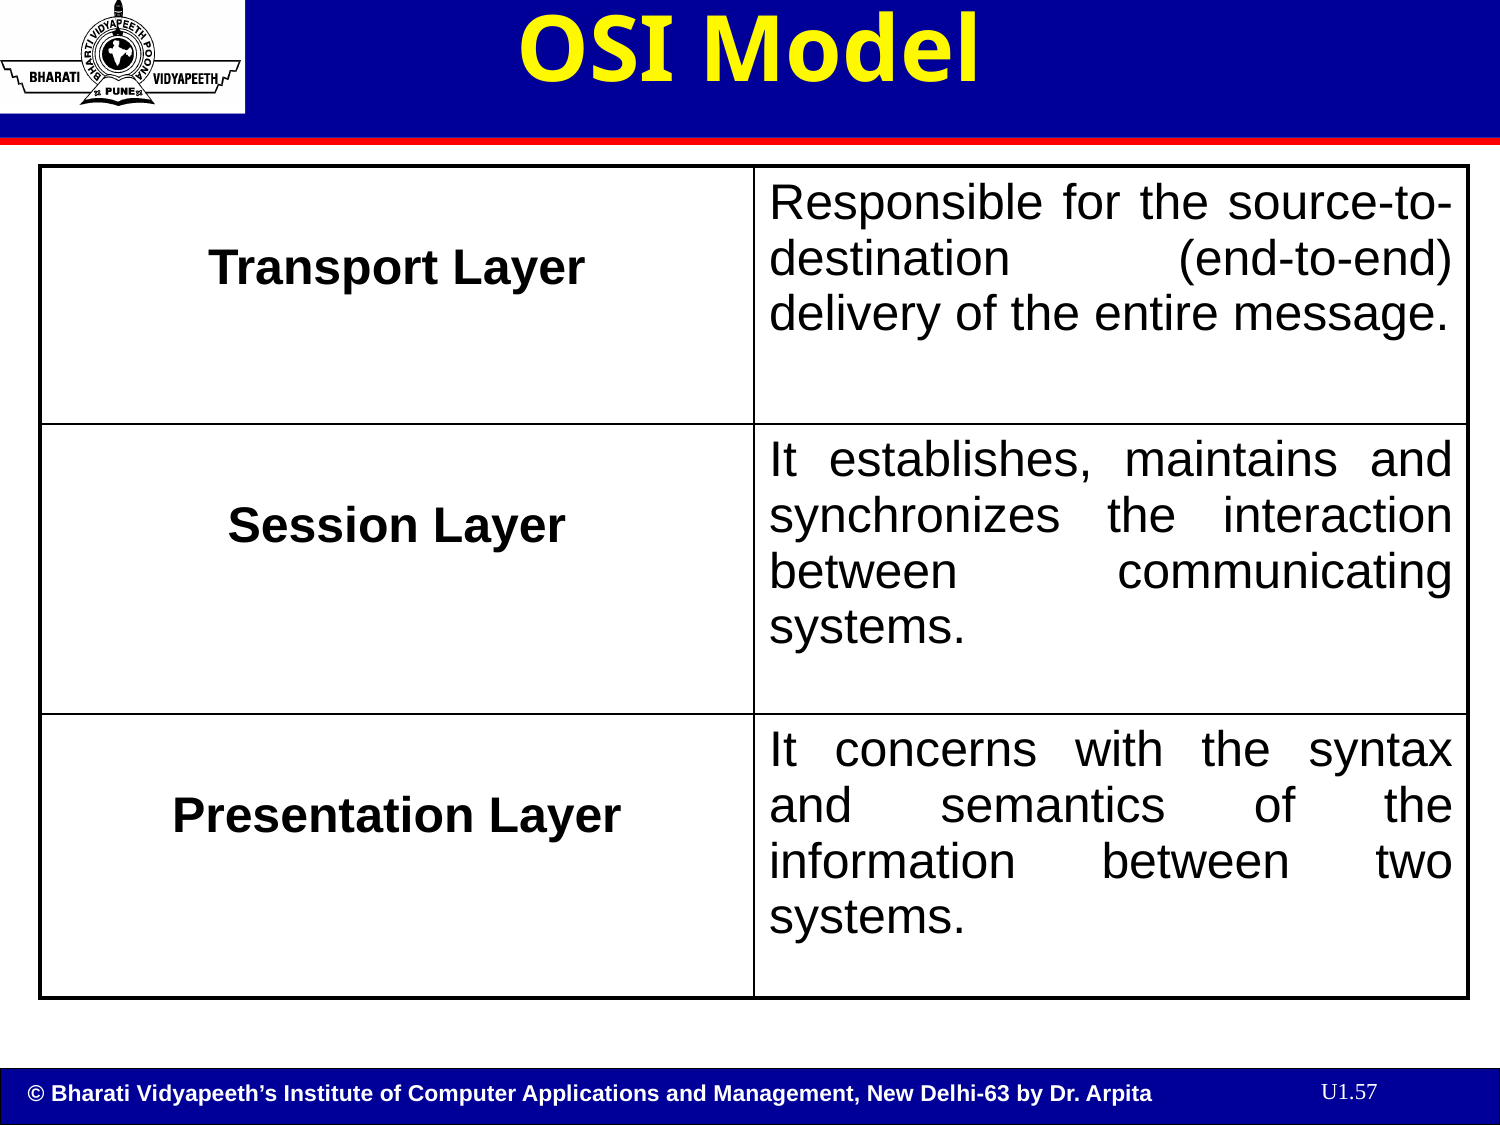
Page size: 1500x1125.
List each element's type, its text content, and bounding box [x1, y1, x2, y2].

table_header Transport Layer [42, 168, 753, 423]
title OSI Model [75, 0, 1425, 164]
table_cell It concerns with the syntax and semantics of the information between two systems. [755, 715, 1466, 996]
table_cell Presentation Layer [42, 715, 753, 996]
table_cell Session Layer [42, 425, 753, 713]
table_cell It establishes, maintains and synchronizes the interaction between communicating systems. [755, 425, 1466, 713]
picture [0, 0, 75, 106]
table_header Responsible for the source-to-destination (end-to-end) delivery of the entire message. [755, 168, 1466, 423]
